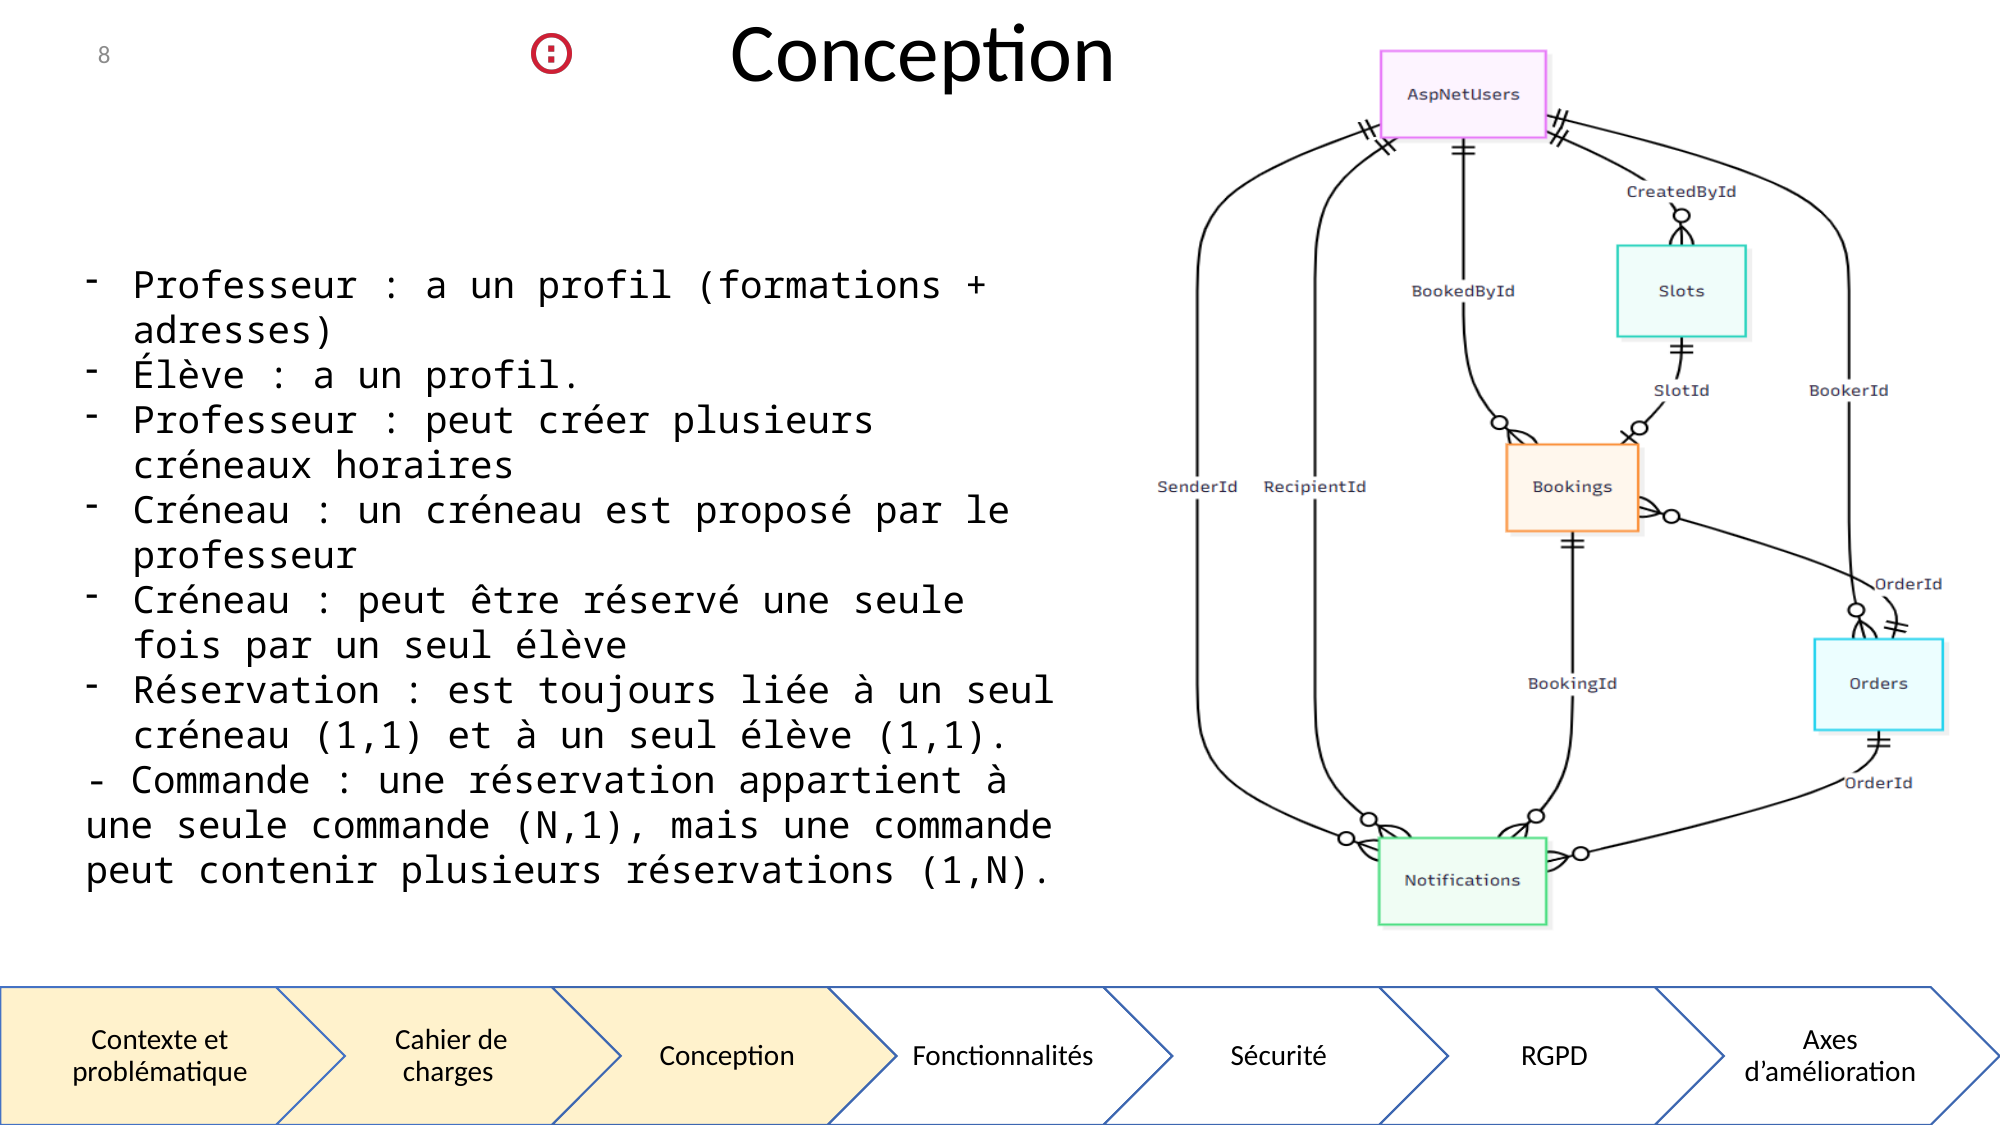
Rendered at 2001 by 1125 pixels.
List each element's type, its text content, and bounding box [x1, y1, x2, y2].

picture [1152, 0, 1957, 938]
text_box Professeur : a un profil (formations + adresses) Élève : a un profil. Professeur : peut créer plusieurs créneaux horaires Créneau : un créneau est proposé par le professeur Créneau : peut être réservé une seule fois par un seul élève Réservation : est toujours liée à un seul créneau (1,1) et à un seul élève (1,1). - Commande : une réservation appartient à une seule commande (N,1), mais une commande peut contenir plusieurs réservations (1,N). [70, 253, 1073, 796]
slide_number 8 [0, 23, 126, 84]
subtitle Conception [715, 2, 1152, 147]
picture [531, 33, 572, 74]
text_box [0, 796, 2000, 1125]
